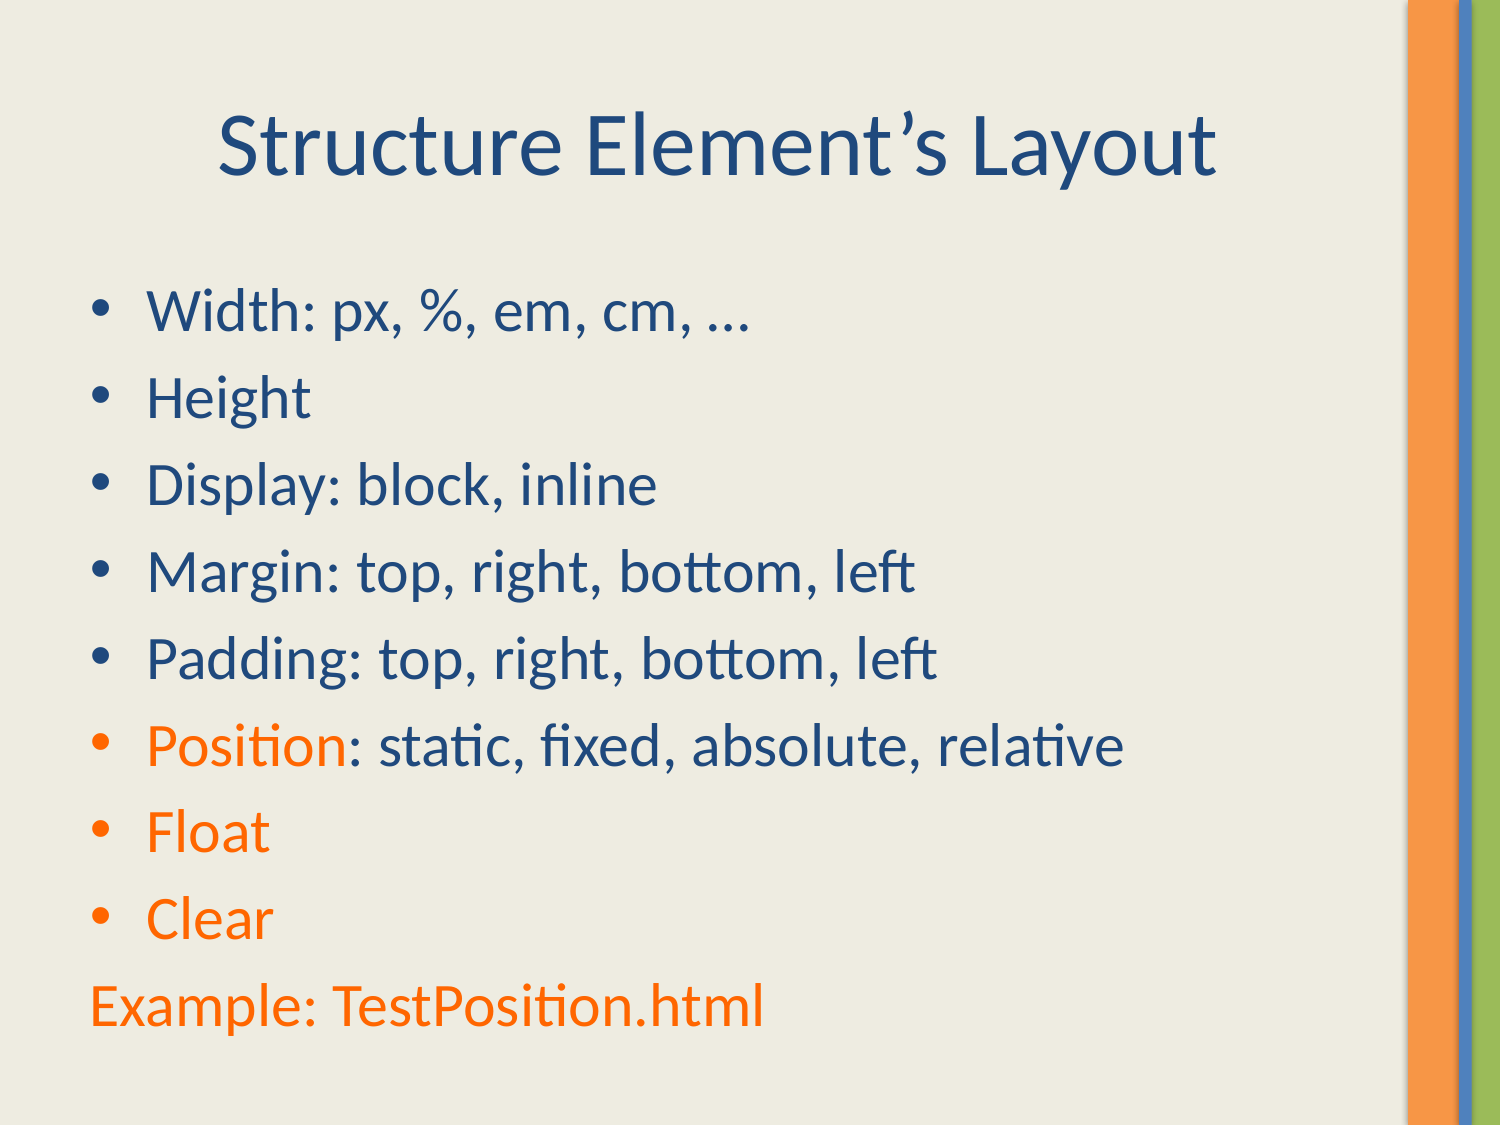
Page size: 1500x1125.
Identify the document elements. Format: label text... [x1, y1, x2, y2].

list Width: px, %, em, cm, … Height Display: block, inline Margin: top, right, bottom, left Padding: top, right, bottom, left Position: static, fixed, absolute, relative Float Clear Example: TestPosition.html [75, 262, 1363, 1050]
title Structure Element’s Layout [75, 45, 1363, 233]
